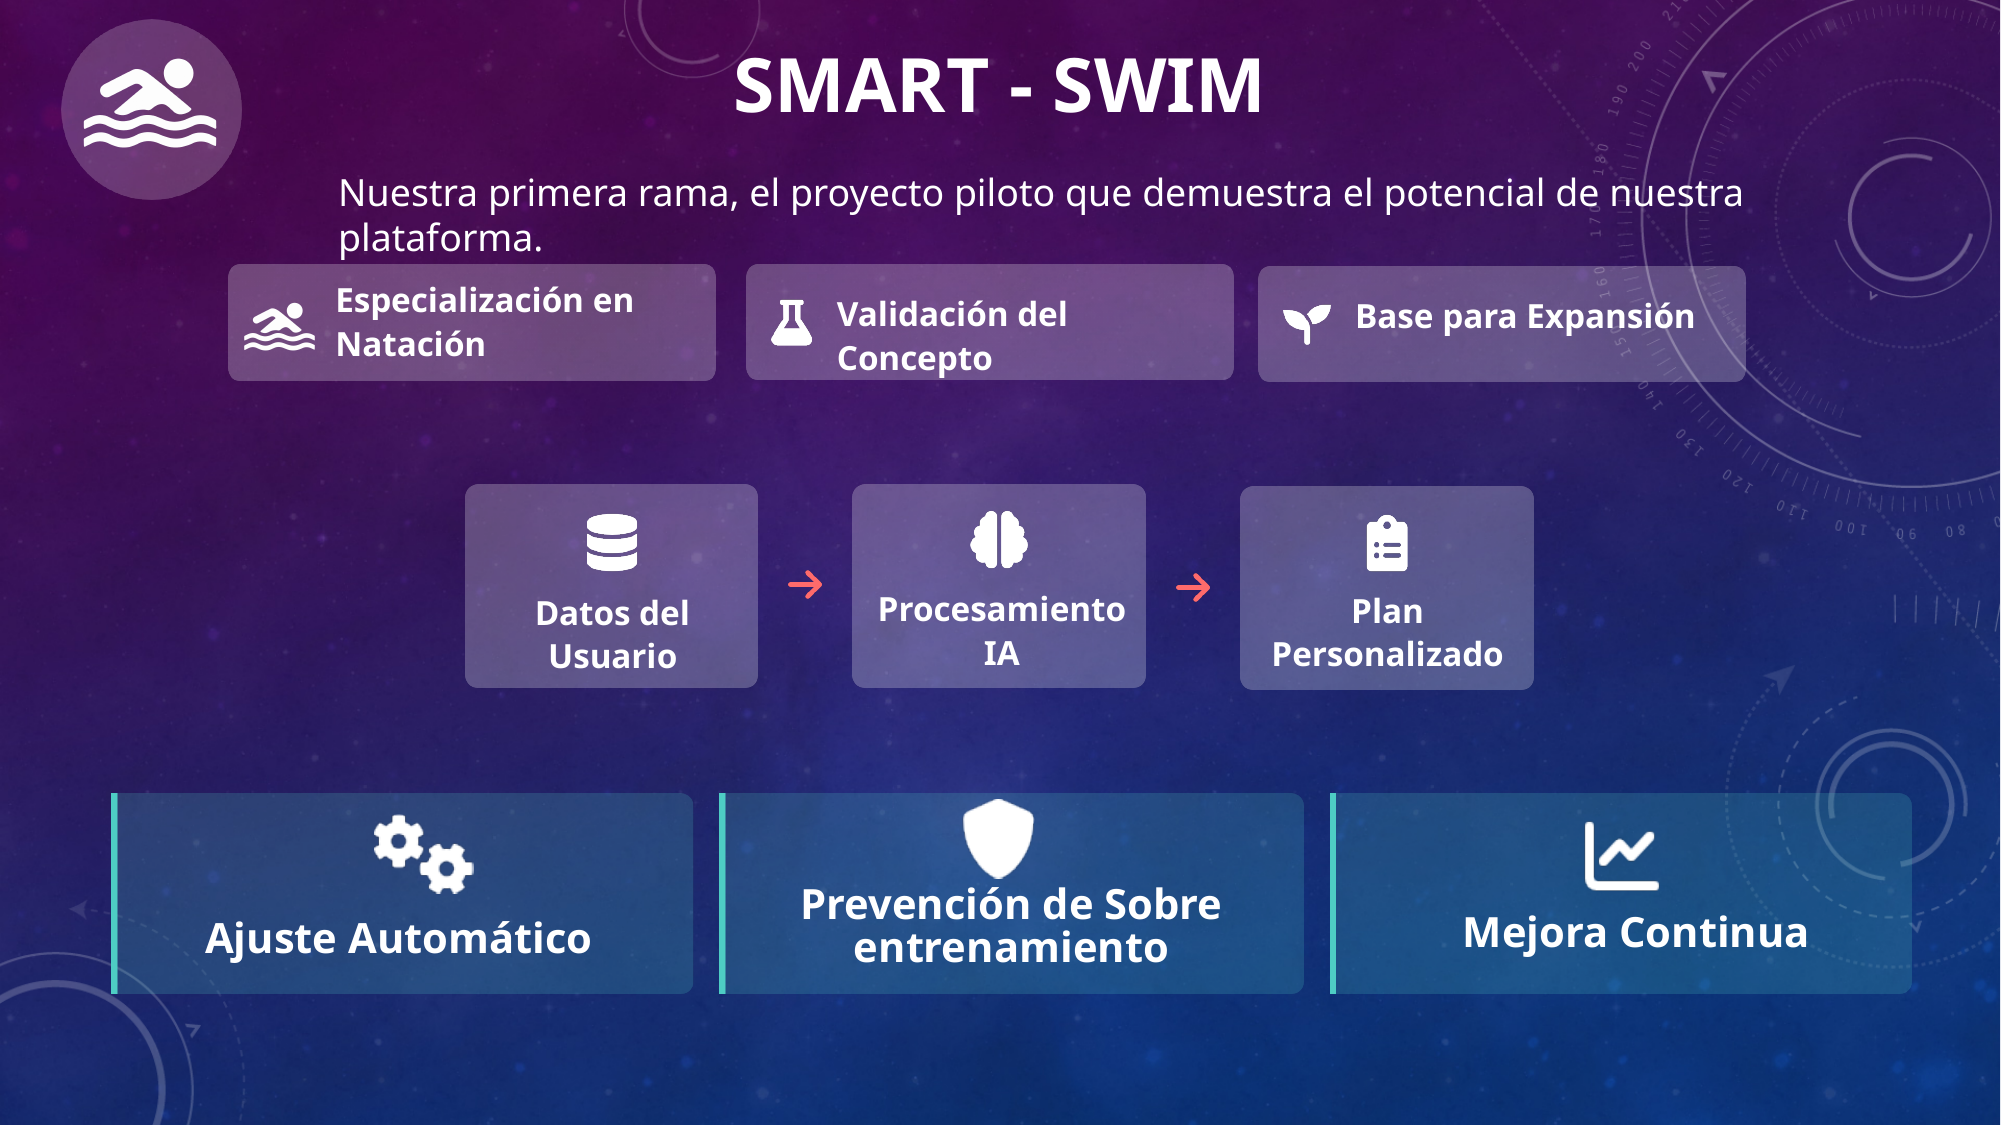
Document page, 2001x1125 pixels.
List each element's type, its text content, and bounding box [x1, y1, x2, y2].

text_box Nuestra primera rama, el proyecto piloto que demuestra el potencial de nuestra plataforma. [323, 161, 1777, 267]
picture [0, 0, 2001, 1125]
title Smart - swim [273, 24, 1727, 141]
